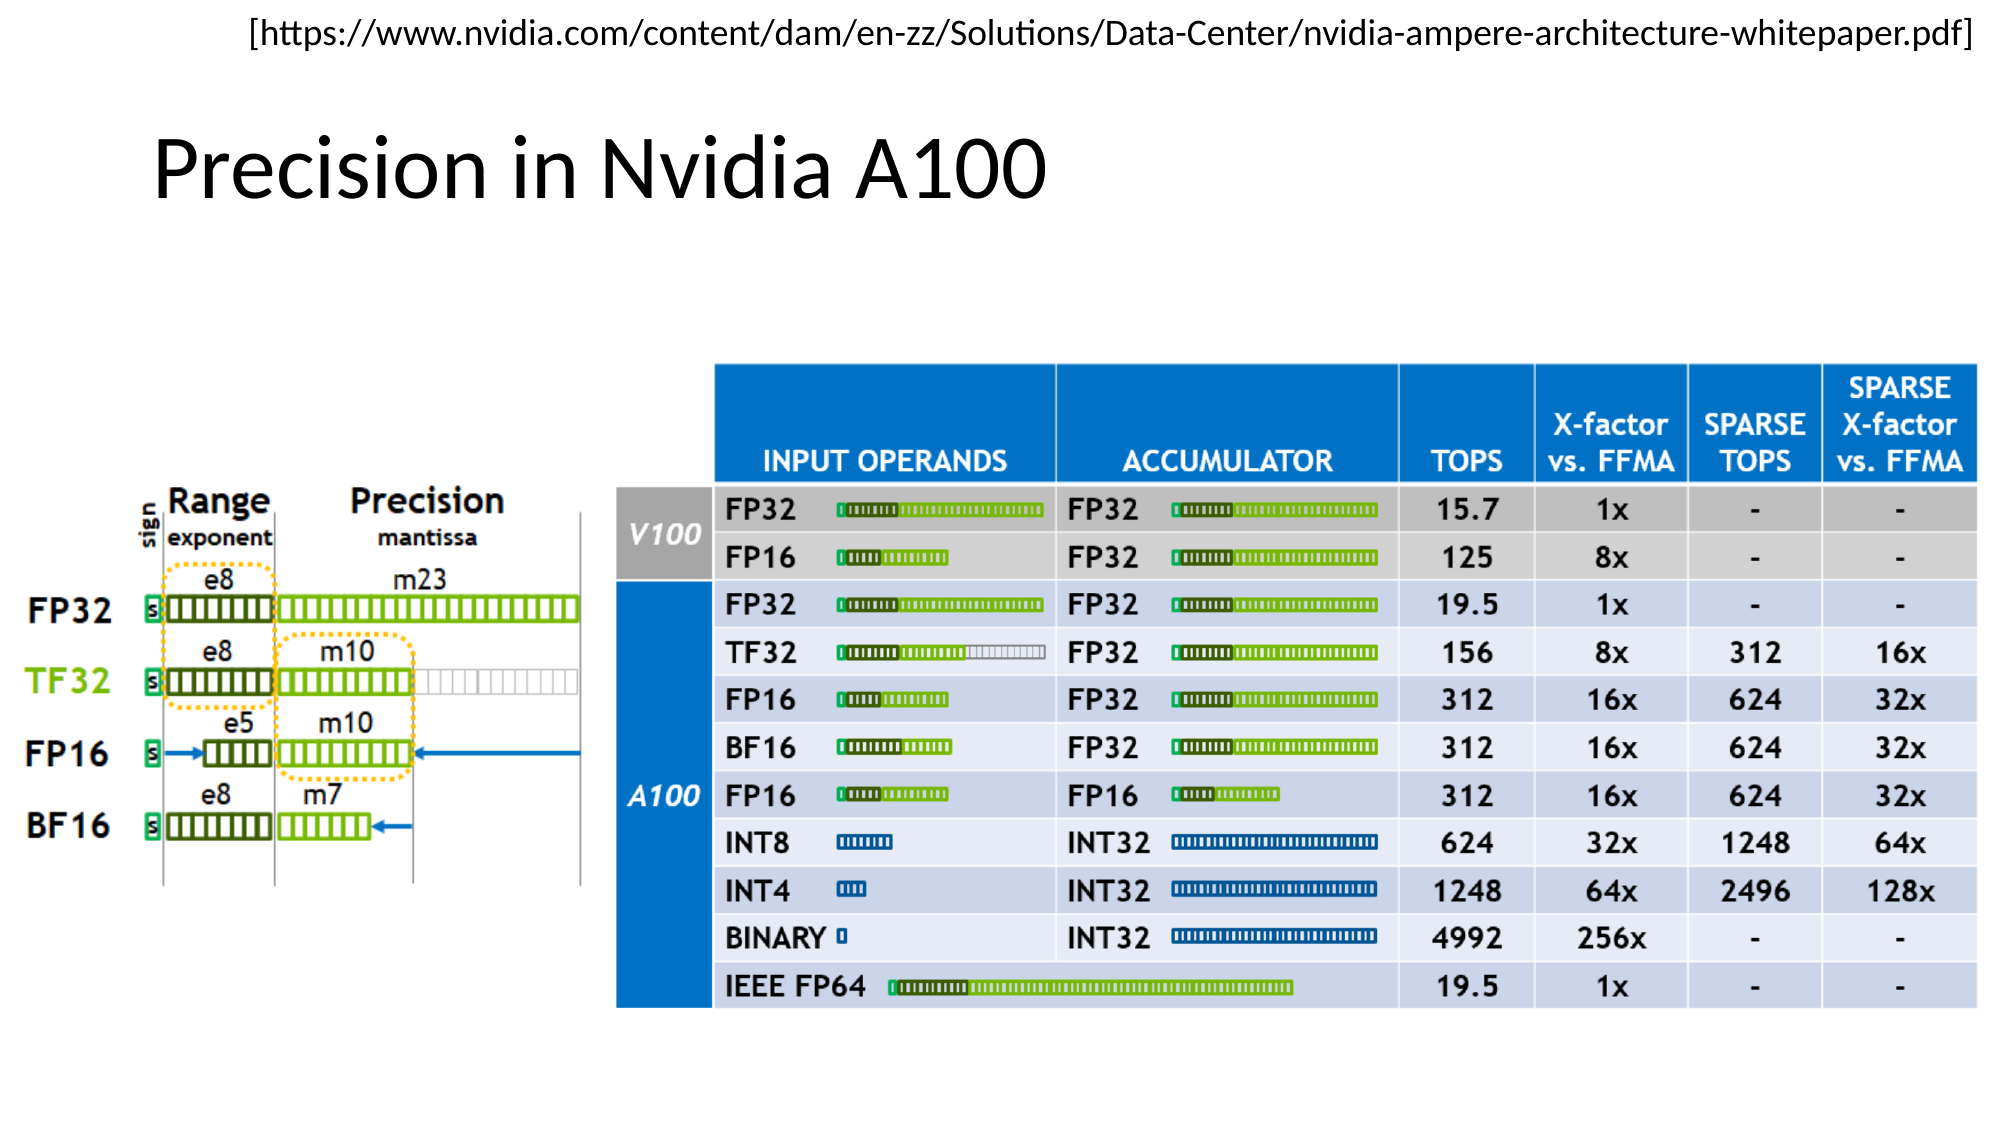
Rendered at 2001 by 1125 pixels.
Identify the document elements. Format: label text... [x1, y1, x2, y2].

picture [16, 482, 588, 887]
picture [611, 356, 1984, 1014]
text_box [https://www.nvidia.com/content/dam/en-zz/Solutions/Data-Center/nvidia-ampere-architecture-whitepaper.pdf] [233, 0, 2000, 61]
title Precision in Nvidia A100 [137, 59, 1863, 278]
